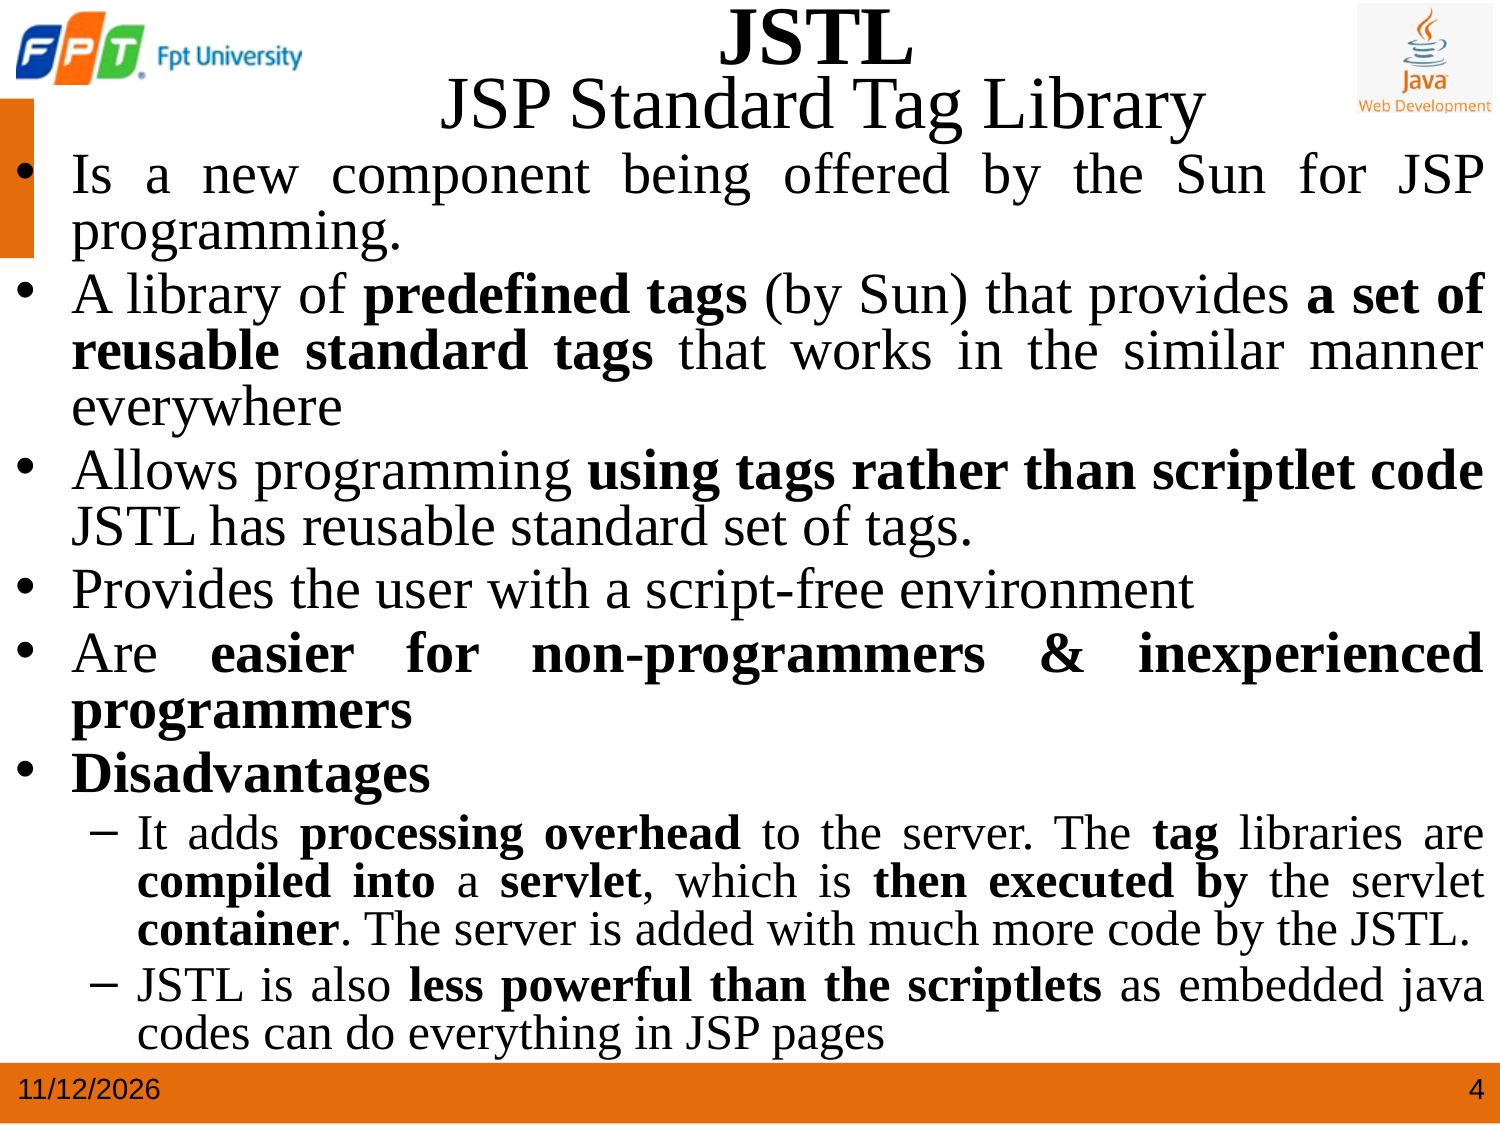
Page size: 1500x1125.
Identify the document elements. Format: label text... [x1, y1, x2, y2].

title JSTL JSP Standard Tag Library [150, 0, 1500, 141]
list Is a new component being offered by the Sun for JSP programming. A library of predefined tags (by Sun) that provides a set of reusable standard tags that works in the similar manner everywhere Allows programming using tags rather than scriptlet code JSTL has reusable standard set of tags. Provides the user with a script-free environment Are easier for non-programmers & inexperienced programmers Disadvantages It adds processing overhead to the server. The tag libraries are compiled into a servlet, which is then executed by the servlet container. The server is added with much more code by the JSTL. JSTL is also less powerful than the scriptlets as embedded java codes can do everything in JSP pages [0, 141, 1500, 1064]
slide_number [2, 1063, 231, 1123]
slide_number 4 [1050, 1063, 1500, 1124]
picture [16, 11, 150, 85]
